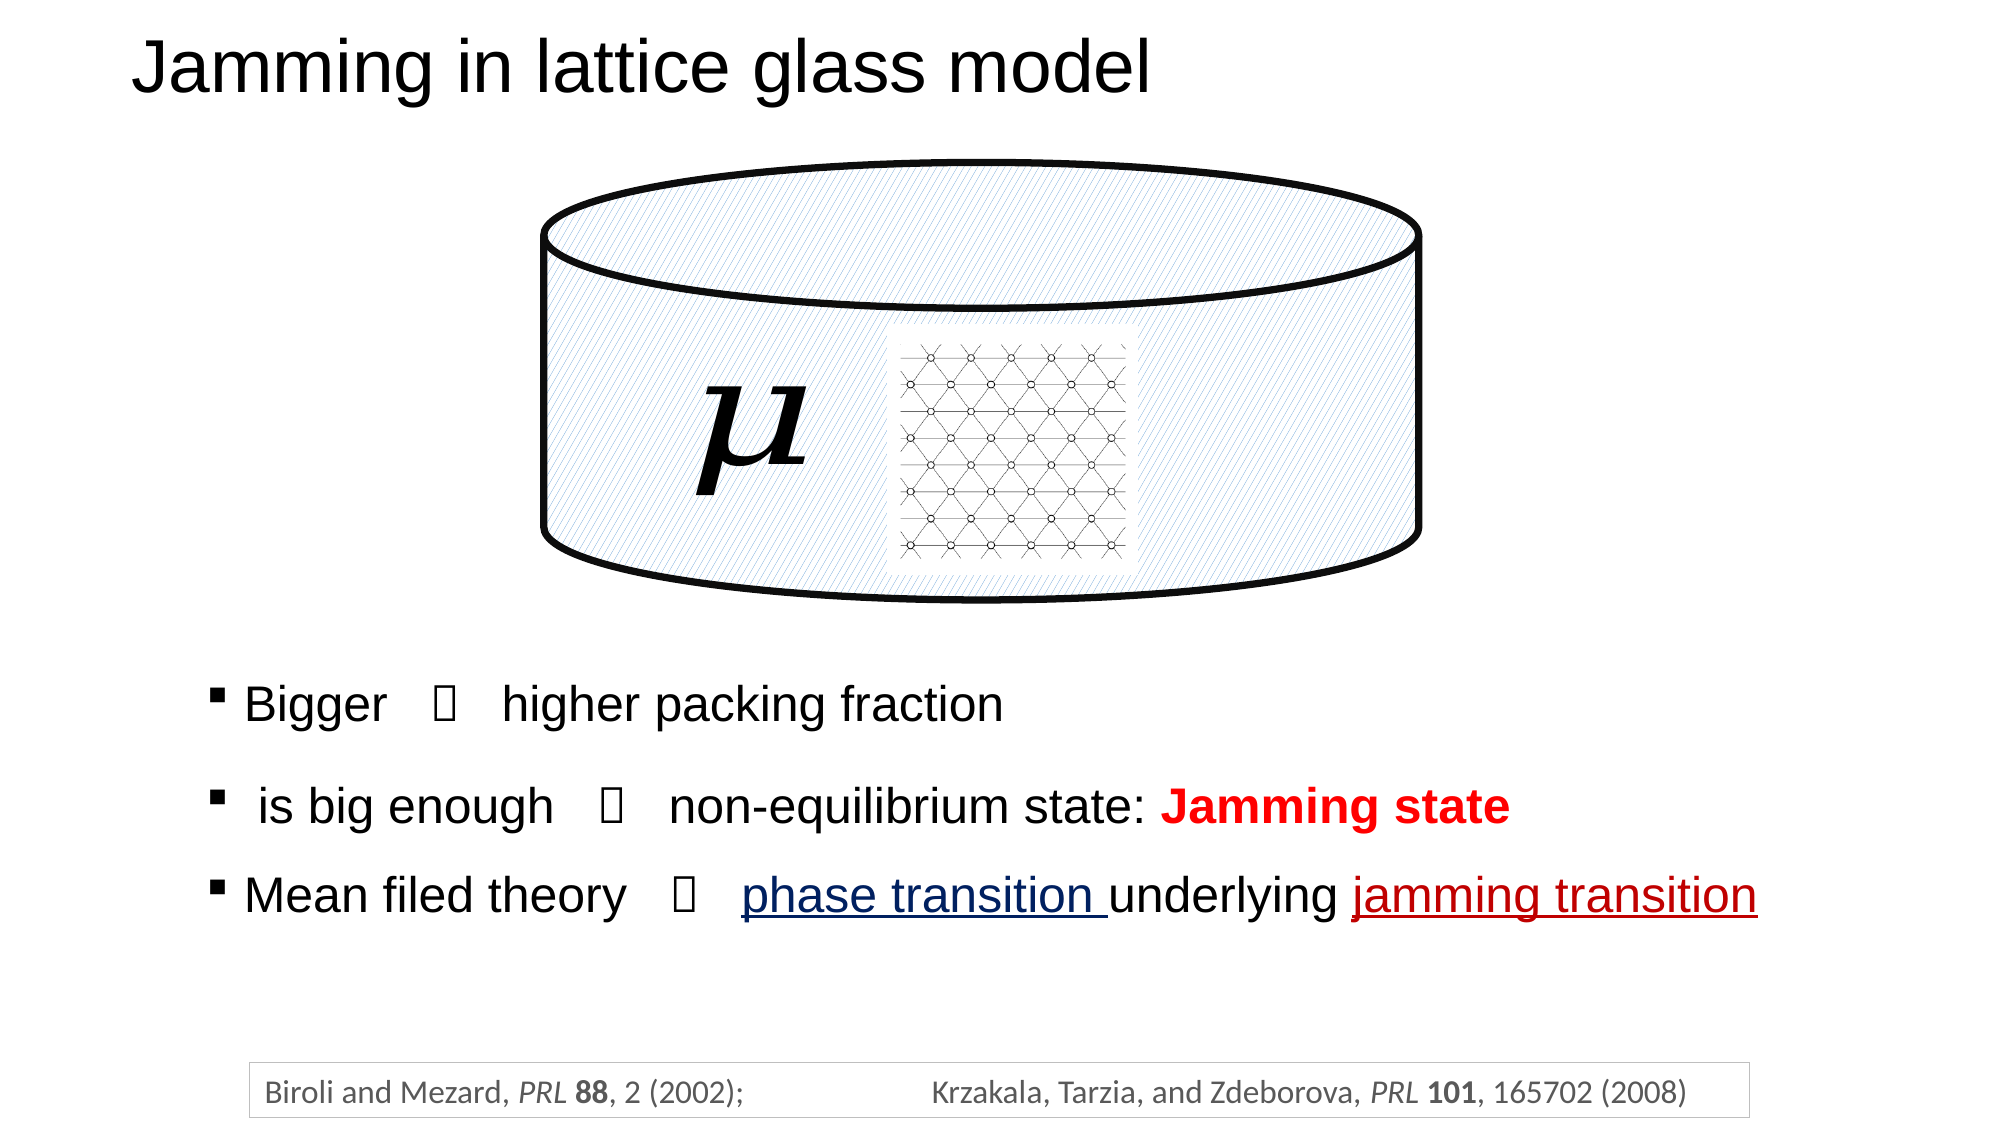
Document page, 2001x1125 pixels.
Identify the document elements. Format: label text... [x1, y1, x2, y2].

text_box Biroli and Mezard, PRL 88, 2 (2002); Krzakala, Tarzia, and Zdeborova, PRL 101, 165702 (2008) [249, 1062, 1750, 1118]
text_box [542, 161, 1420, 601]
title Jamming in lattice glass model [116, 12, 1467, 125]
picture [887, 324, 1138, 575]
